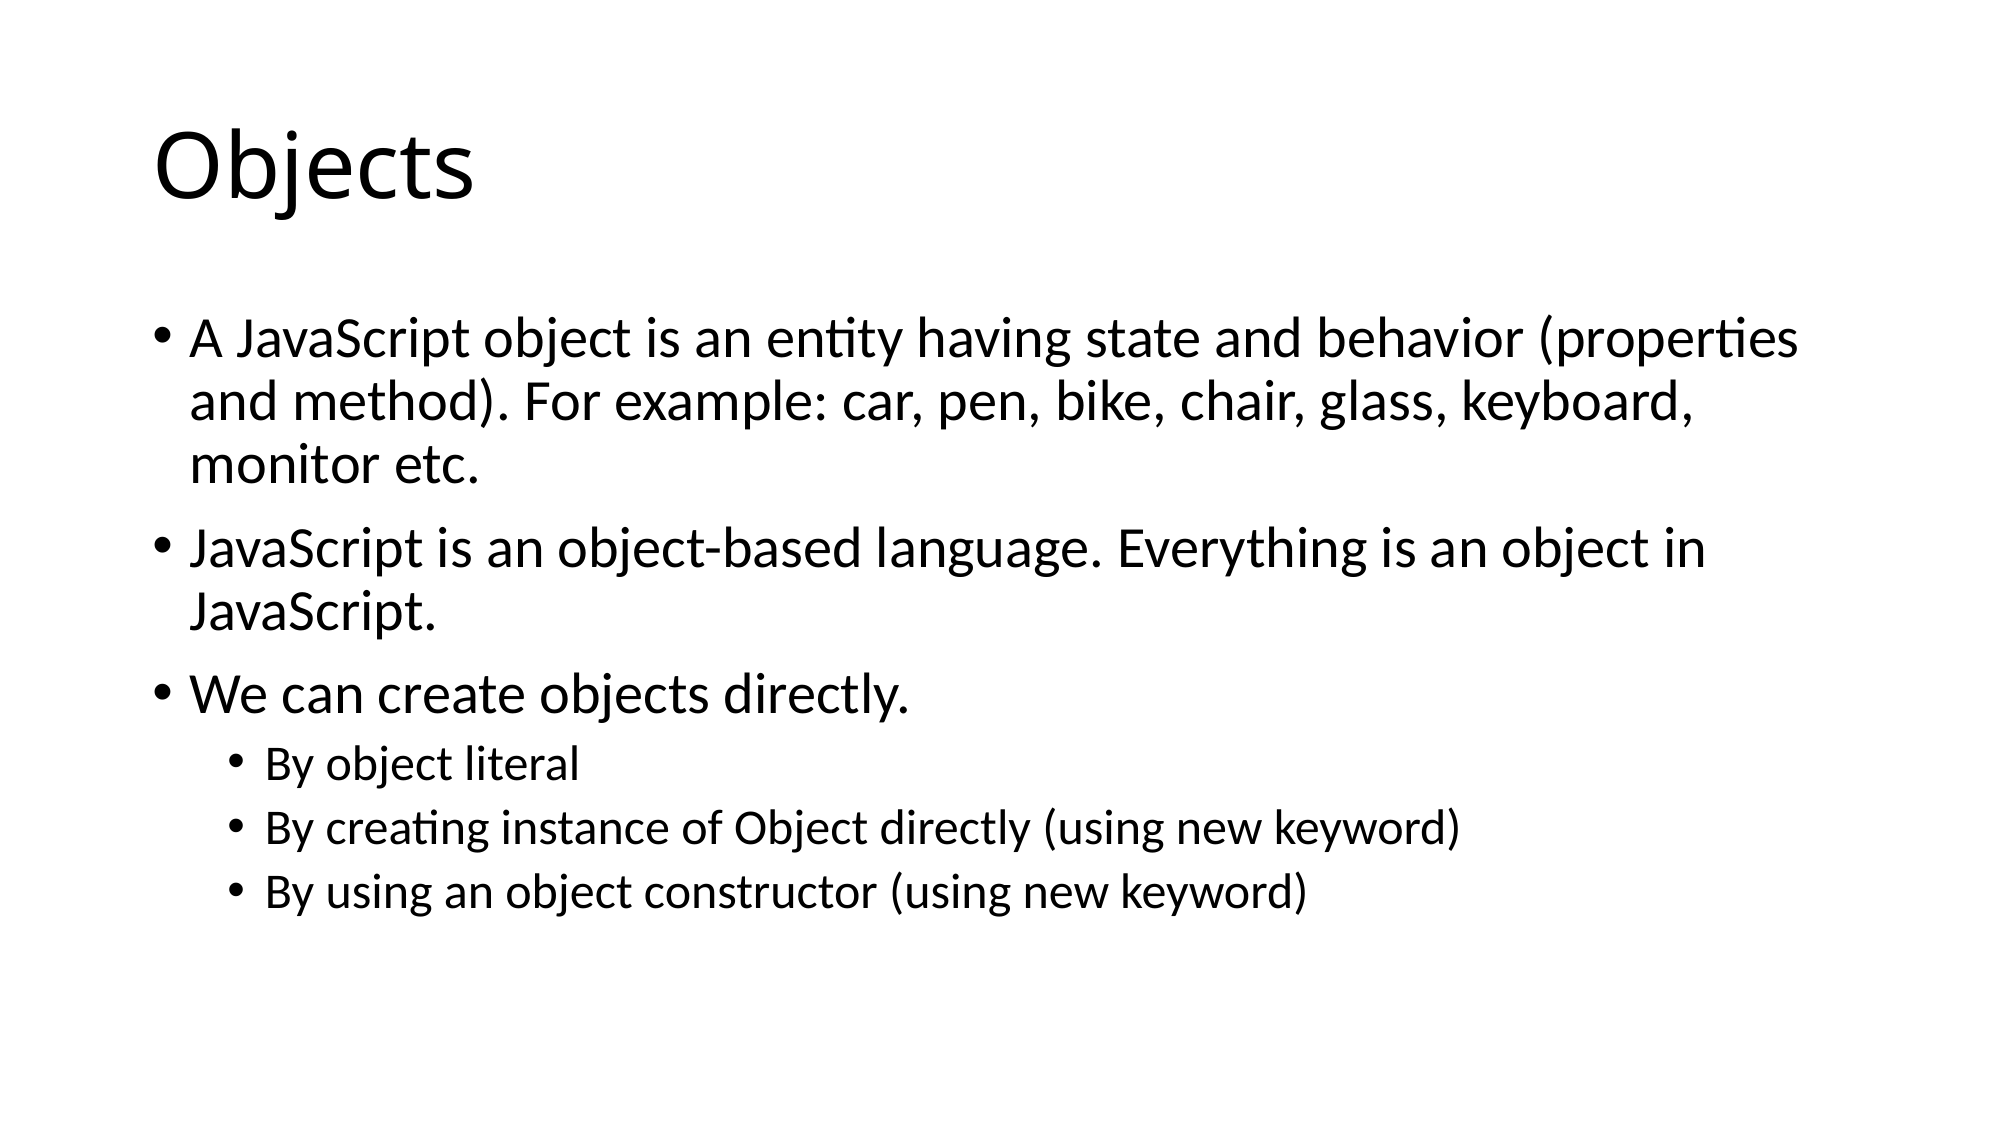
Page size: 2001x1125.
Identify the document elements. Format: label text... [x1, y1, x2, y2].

title Objects [137, 59, 1863, 278]
list A JavaScript object is an entity having state and behavior (properties and method). For example: car, pen, bike, chair, glass, keyboard, monitor etc. JavaScript is an object-based language. Everything is an object in JavaScript. We can create objects directly. By object literal By creating instance of Object directly (using new keyword) By using an object constructor (using new keyword) [137, 299, 1863, 1014]
